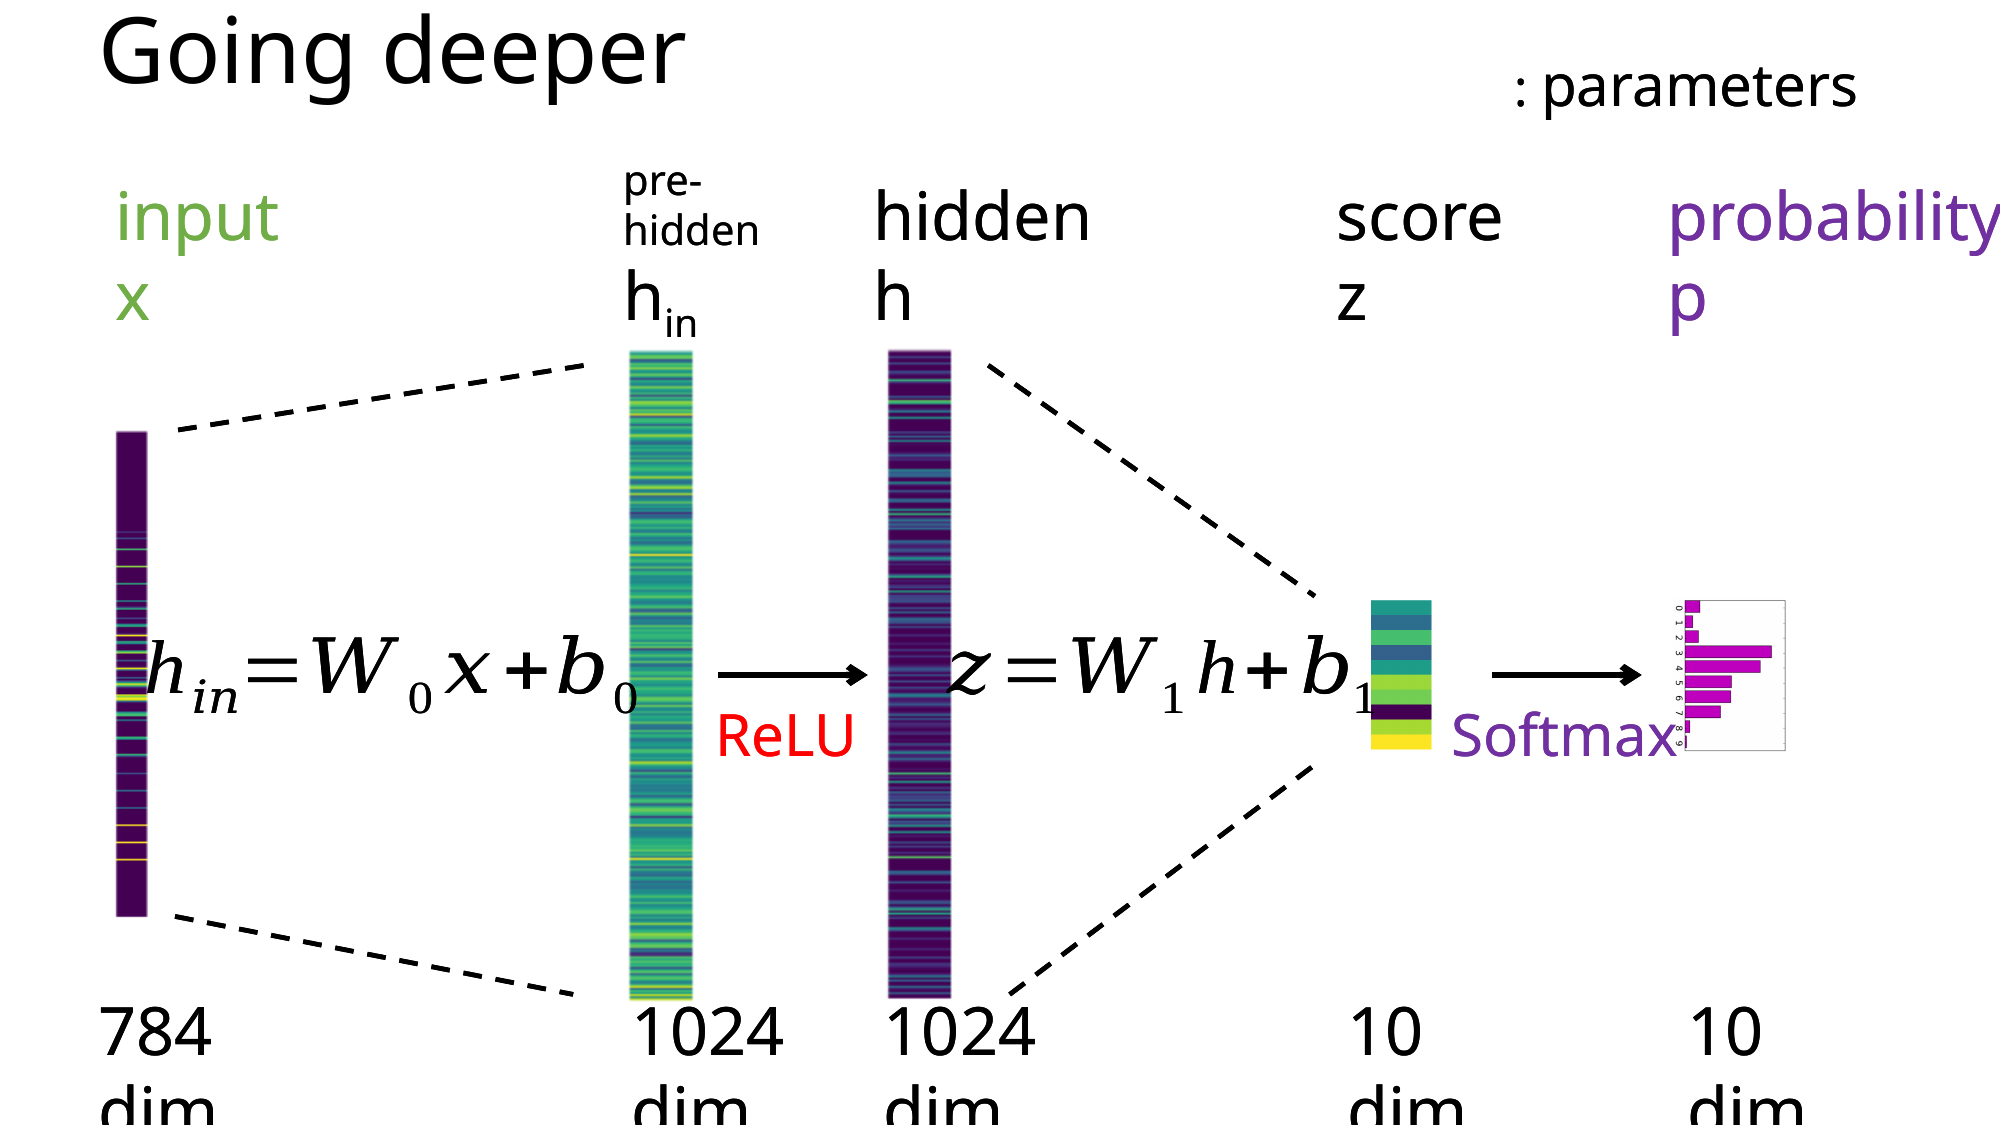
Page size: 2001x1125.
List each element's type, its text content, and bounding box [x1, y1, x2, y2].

text_box score z [1321, 166, 1520, 342]
text_box 10 dim [1672, 981, 1856, 1125]
picture [617, 337, 703, 1013]
picture [110, 425, 156, 925]
text_box ReLU [715, 698, 857, 769]
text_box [178, 365, 585, 430]
text_box pre- hidden hin [608, 146, 776, 353]
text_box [988, 365, 1315, 597]
text_box 10 dim [1332, 981, 1516, 1125]
text_box 784 dim [83, 981, 267, 1125]
title Going deeper [83, 0, 1809, 163]
text_box 1024 dim [869, 981, 1052, 1125]
text_box probability p [1652, 166, 2000, 342]
picture [1369, 598, 1433, 752]
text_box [1009, 764, 1315, 995]
picture [1652, 598, 1807, 753]
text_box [175, 916, 574, 995]
picture [868, 332, 966, 1017]
text_box input x [100, 166, 295, 342]
text_box 1024 dim [617, 981, 800, 1125]
text_box hidden h [858, 166, 1108, 342]
text_box Softmax [1451, 698, 1678, 769]
